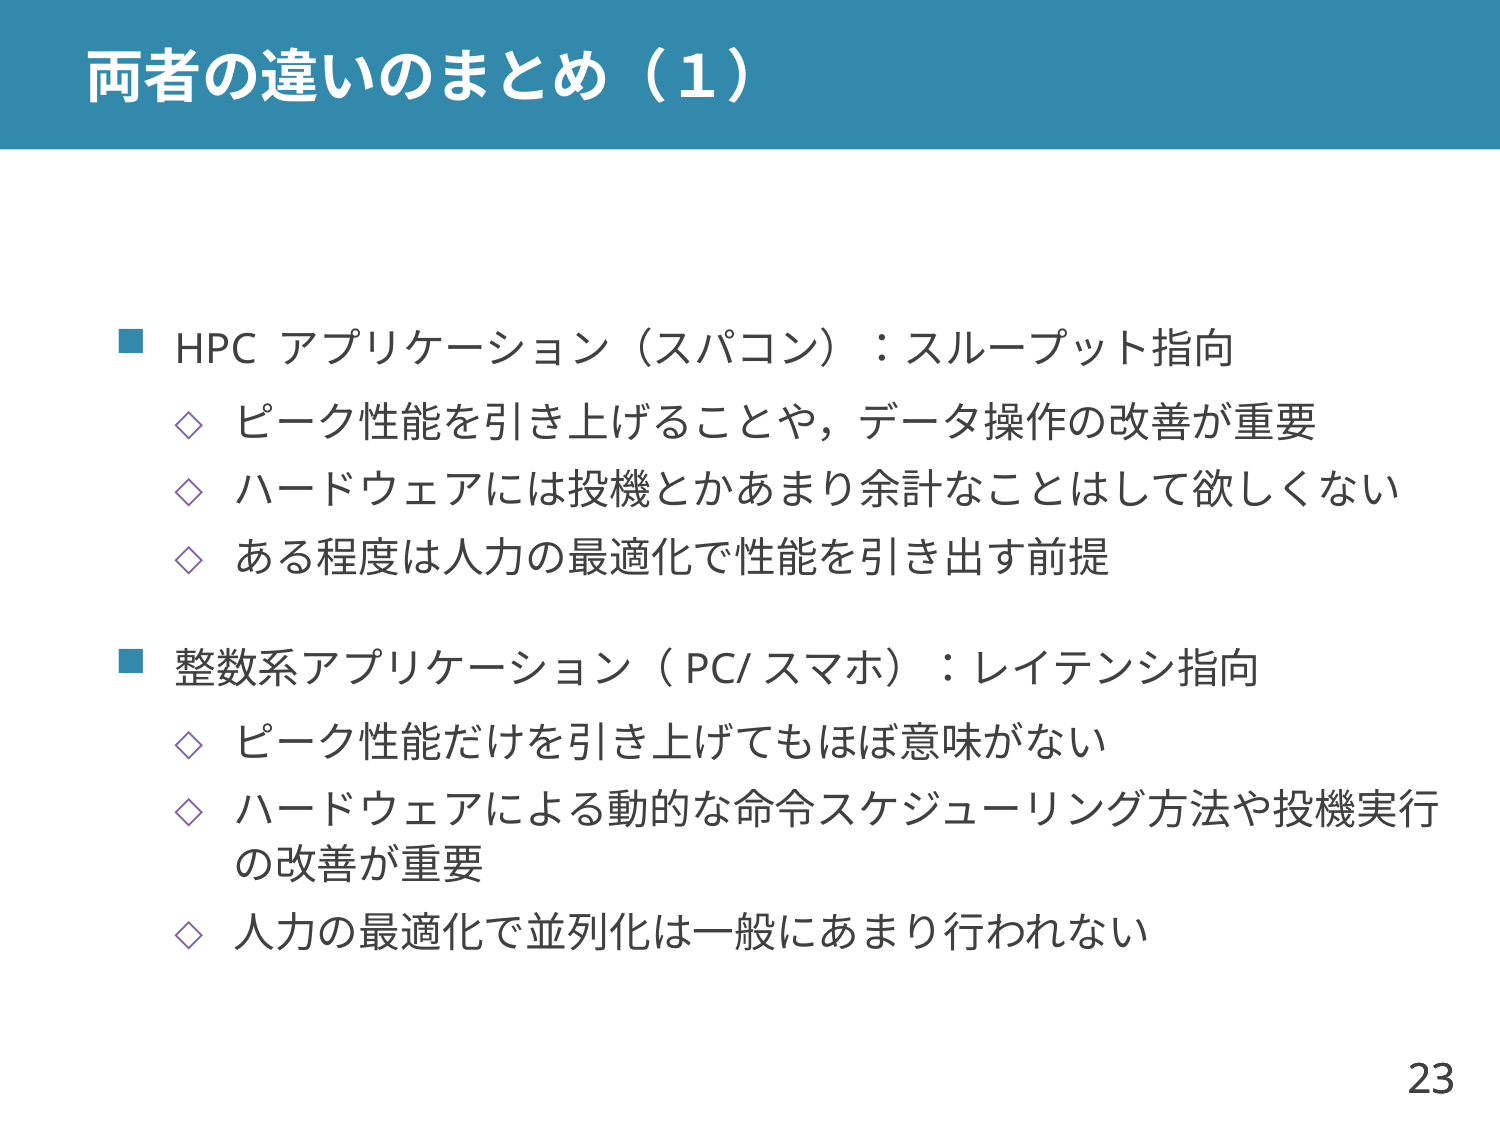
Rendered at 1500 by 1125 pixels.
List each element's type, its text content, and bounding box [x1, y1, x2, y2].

title 両者の違いのまとめ（１） [70, 0, 1500, 150]
list HPC アプリケーション（スパコン）：スループット指向 ピーク性能を引き上げることや，データ操作の改善が重要 ハードウェアには投機とかあまり余計なことはして欲しくない ある程度は人力の最適化で性能を引き出す前提 整数系アプリケーション（PC/スマホ）：レイテンシ指向 ピーク性能だけを引き上げてもほぼ意味がない ハードウェアによる動的な命令スケジューリング方法や投機実行の改善が重要 人力の最適化で並列化は一般にあまり行われない [100, 207, 1459, 1065]
